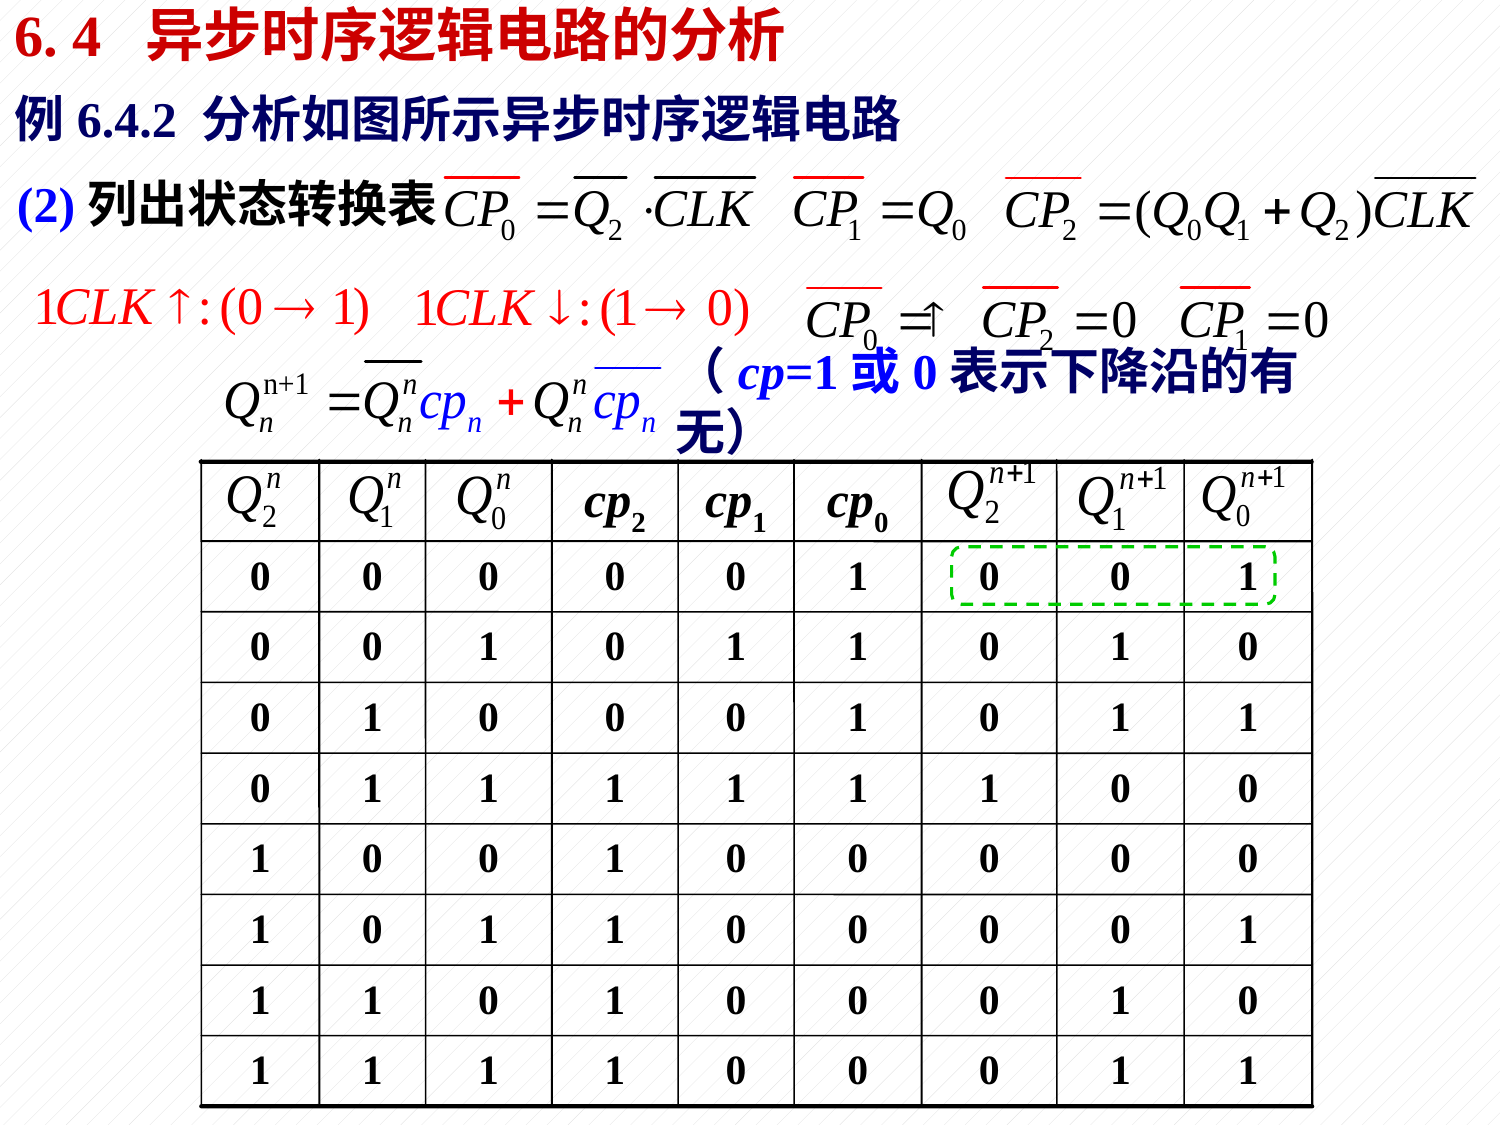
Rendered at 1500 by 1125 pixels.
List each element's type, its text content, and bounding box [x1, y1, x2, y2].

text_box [1172, 275, 1337, 364]
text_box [31, 267, 379, 348]
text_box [997, 165, 1489, 254]
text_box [410, 268, 759, 348]
text_box （cp=1或0表示下降沿的有无） [661, 332, 1332, 468]
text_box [974, 275, 1144, 364]
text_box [436, 164, 767, 254]
text_box 例6.4.2 分析如图所示异步时序逻辑电路 [0, 70, 927, 164]
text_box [798, 275, 964, 364]
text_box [200, 446, 1313, 1107]
text_box 6. 4 异步时序逻辑电路的分析 [0, 0, 830, 68]
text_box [217, 350, 671, 446]
text_box (2)列出状态转换表 [2, 164, 436, 240]
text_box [785, 165, 977, 254]
